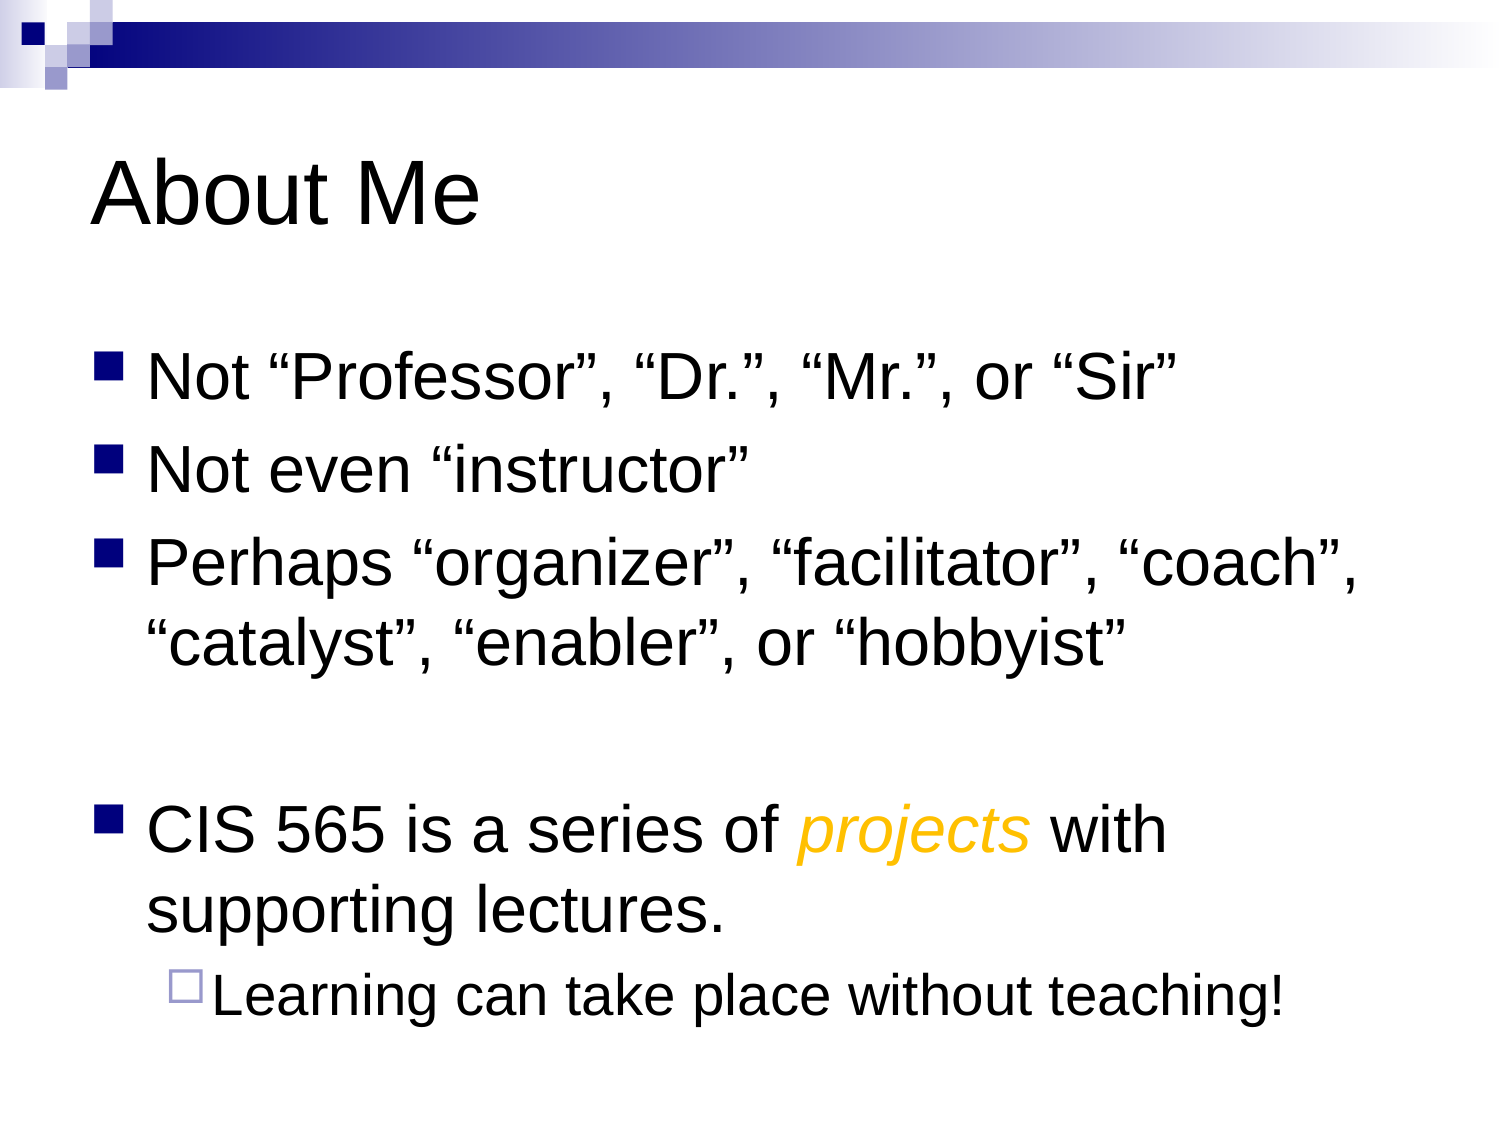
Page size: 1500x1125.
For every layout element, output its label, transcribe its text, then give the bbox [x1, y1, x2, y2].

list Not “Professor”, “Dr.”, “Mr.”, or “Sir” Not even “instructor” Perhaps “organizer”, “facilitator”, “coach”, “catalyst”, “enabler”, or “hobbyist” CIS 565 is a series of projects with supporting lectures. Learning can take place without teaching! [75, 324, 1425, 425]
title About Me [75, 75, 1425, 300]
